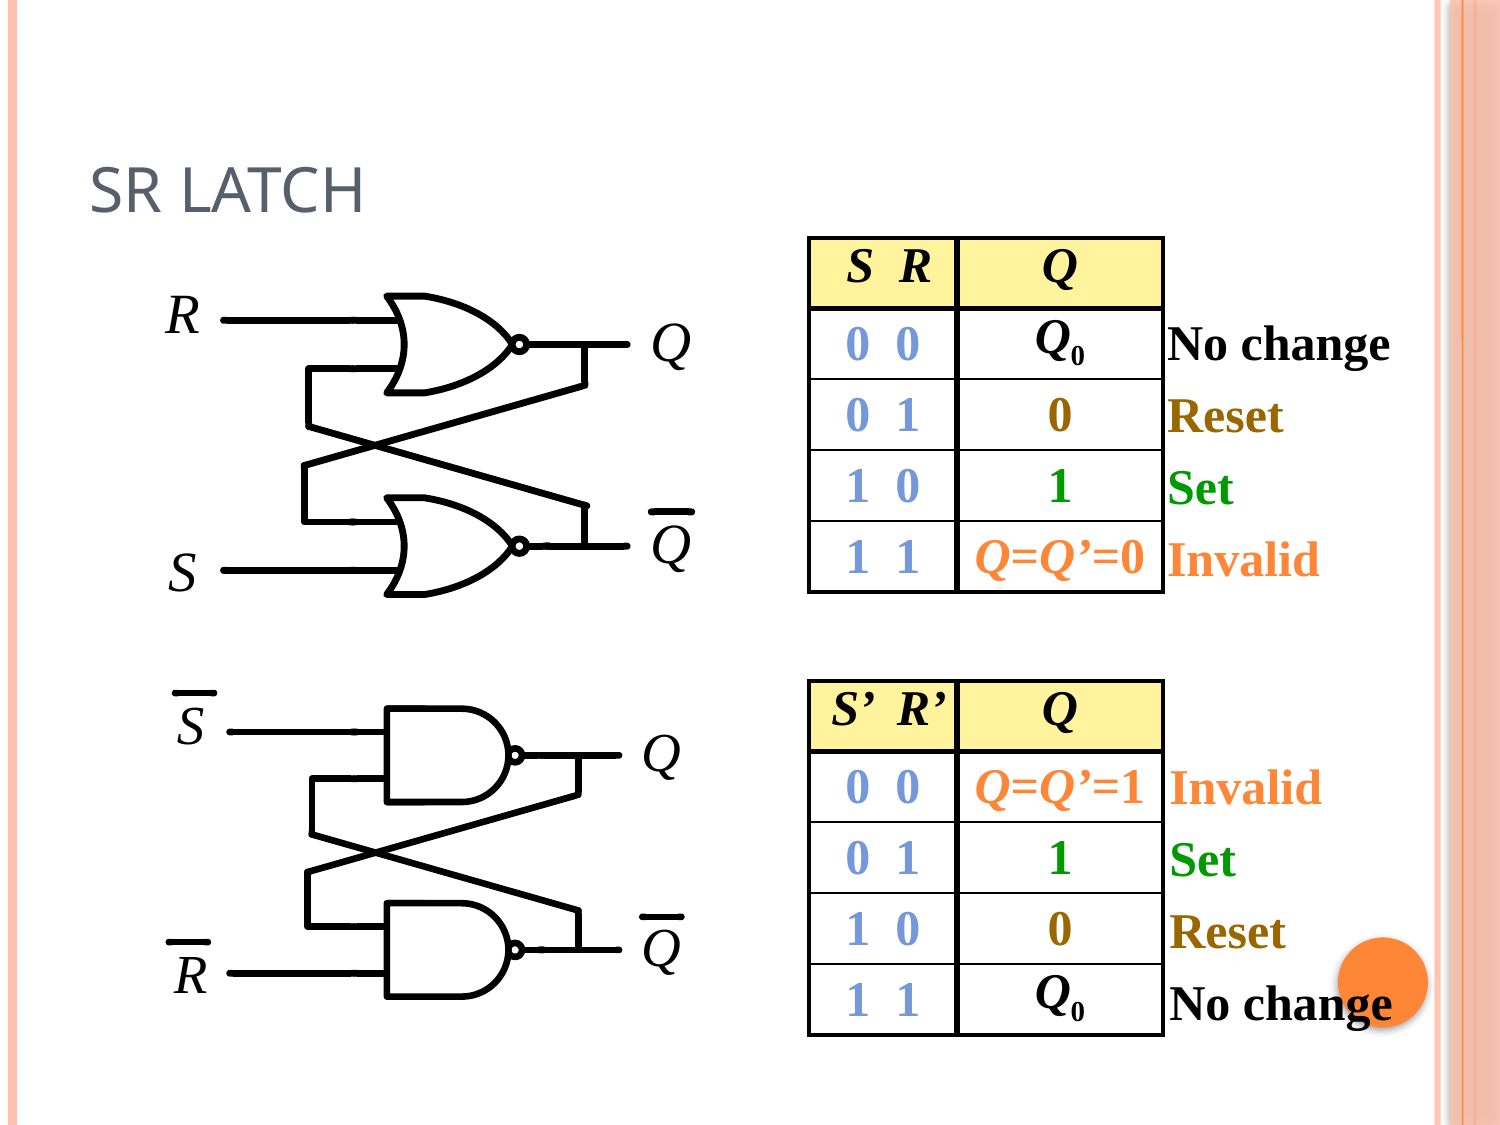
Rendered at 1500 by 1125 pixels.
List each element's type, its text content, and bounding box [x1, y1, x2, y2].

table_cell 1 [960, 823, 1161, 892]
table_cell 0 [960, 894, 1161, 963]
table_header S’ R’ [811, 683, 954, 749]
table_cell Q=Q’=1 [960, 754, 1161, 821]
table_cell 1 [960, 451, 1161, 520]
table_cell Q0 [960, 311, 1161, 378]
table_cell 0 0 [811, 754, 954, 821]
text_box Invalid Set Reset No change [1169, 742, 1436, 1031]
table_cell 1 1 [811, 965, 954, 1033]
title SR Latch [75, 45, 1338, 233]
table_header Q [960, 240, 1161, 306]
table_cell 1 0 [811, 451, 954, 520]
table_cell 0 1 [811, 823, 954, 892]
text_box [158, 266, 703, 616]
text_box No change Reset Set Invalid [1167, 298, 1433, 587]
table_cell 0 1 [811, 380, 954, 449]
table_cell Q0 [960, 965, 1161, 1033]
table_cell 0 0 [811, 311, 954, 378]
table_cell 0 [960, 380, 1161, 449]
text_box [158, 680, 692, 1017]
table_cell 1 0 [811, 894, 954, 963]
table_cell 1 1 [811, 522, 954, 590]
table_header S R [811, 240, 954, 306]
table_header Q [960, 683, 1161, 749]
table_cell Q=Q’=0 [960, 522, 1161, 590]
